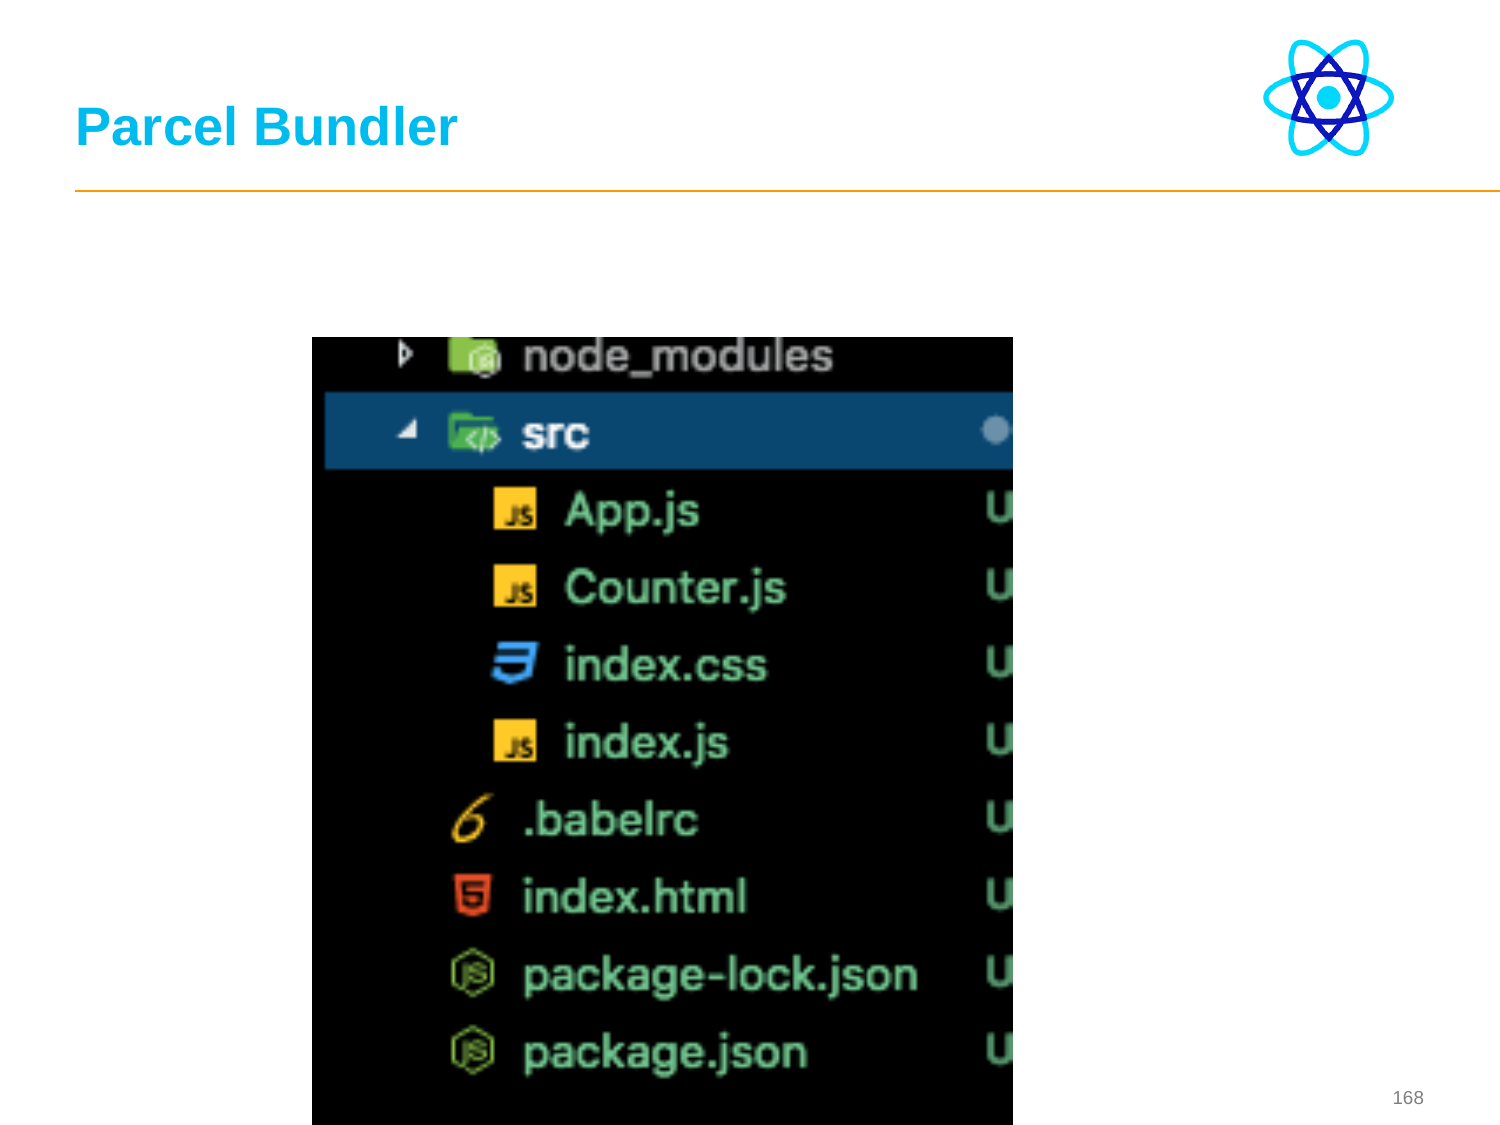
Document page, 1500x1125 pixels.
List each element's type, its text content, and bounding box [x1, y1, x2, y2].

title Parcel Bundler [75, 27, 1422, 157]
picture [312, 337, 1013, 1125]
